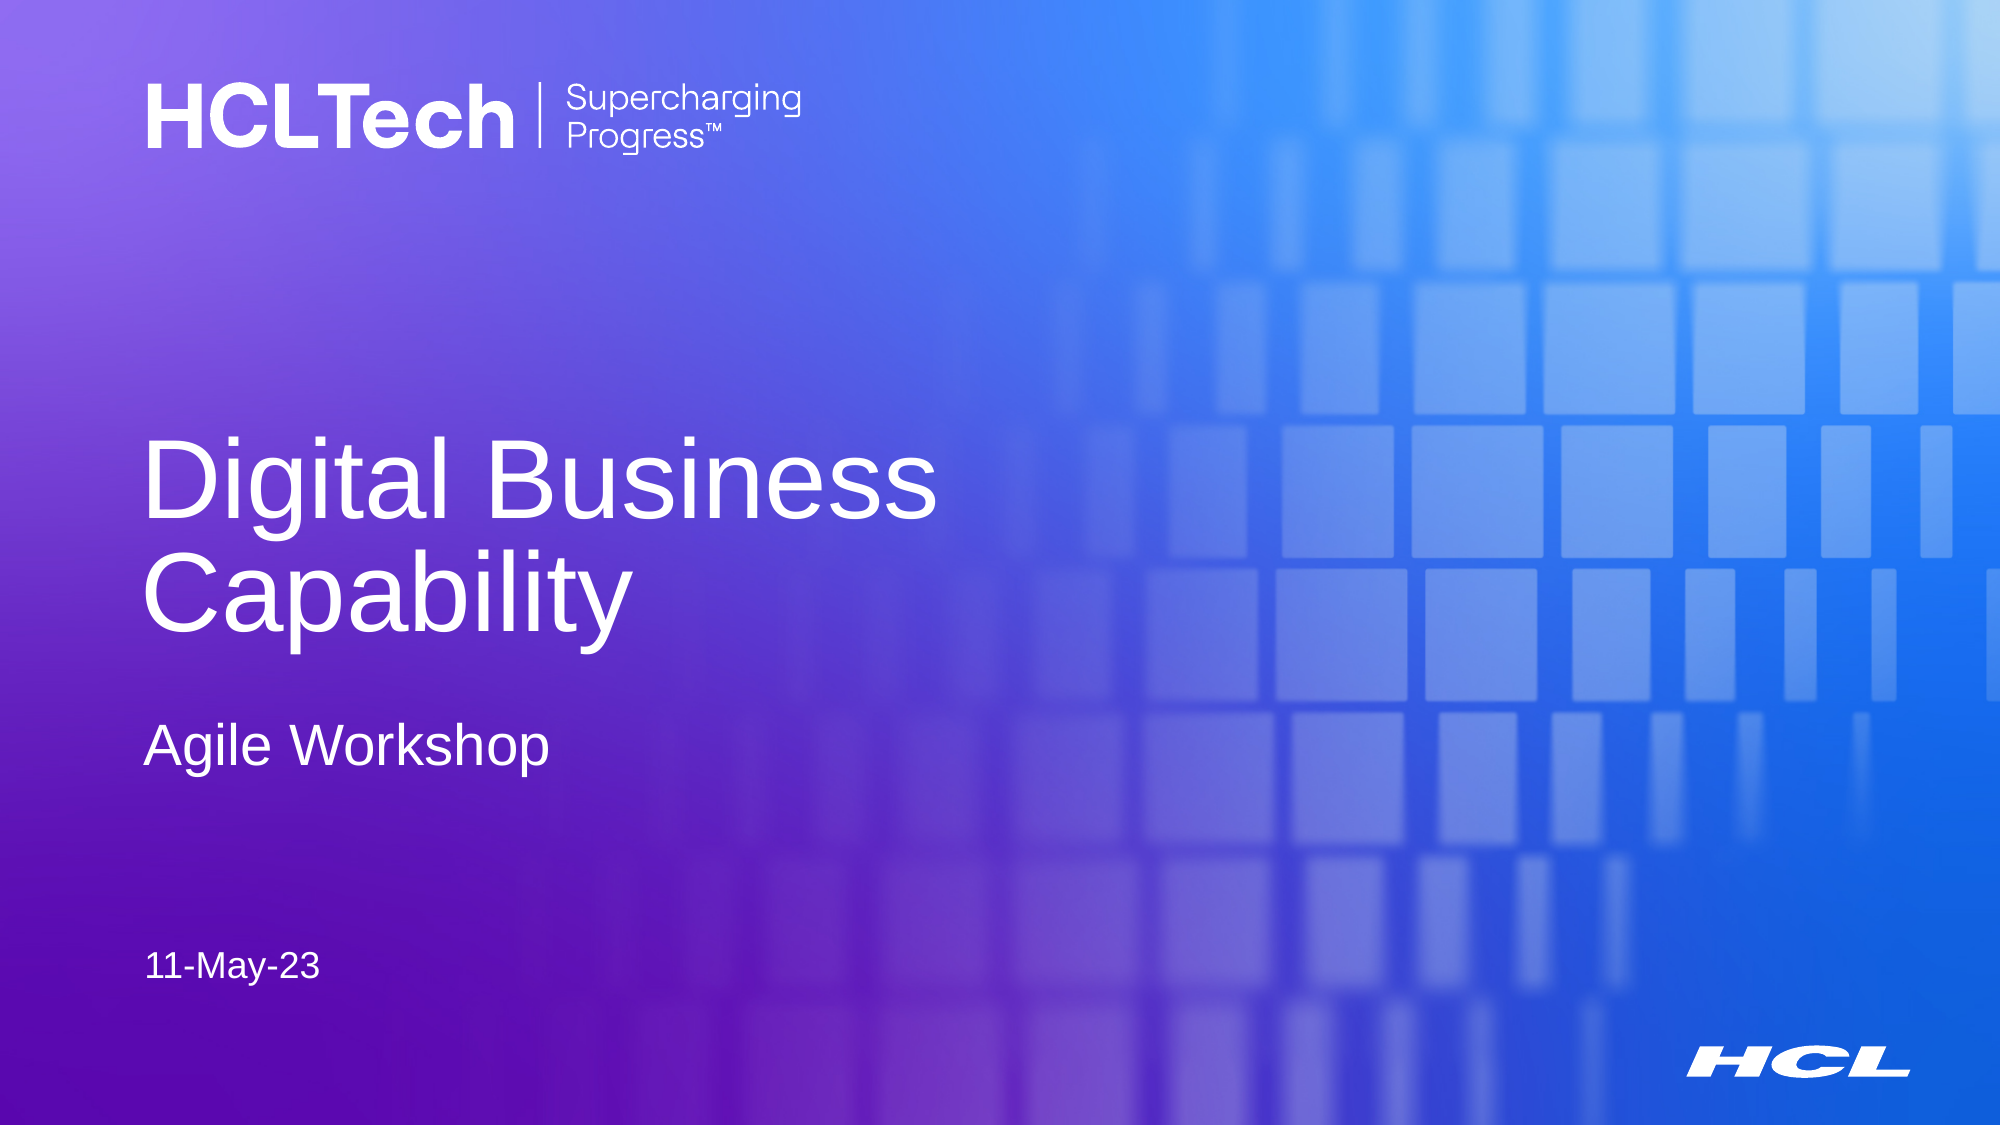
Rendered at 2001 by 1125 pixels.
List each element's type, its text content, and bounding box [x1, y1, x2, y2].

picture [0, 0, 2000, 1125]
subtitle Agile Workshop [143, 629, 963, 779]
title Digital Business Capability [140, 425, 962, 655]
list 11-May-23 [144, 940, 837, 987]
